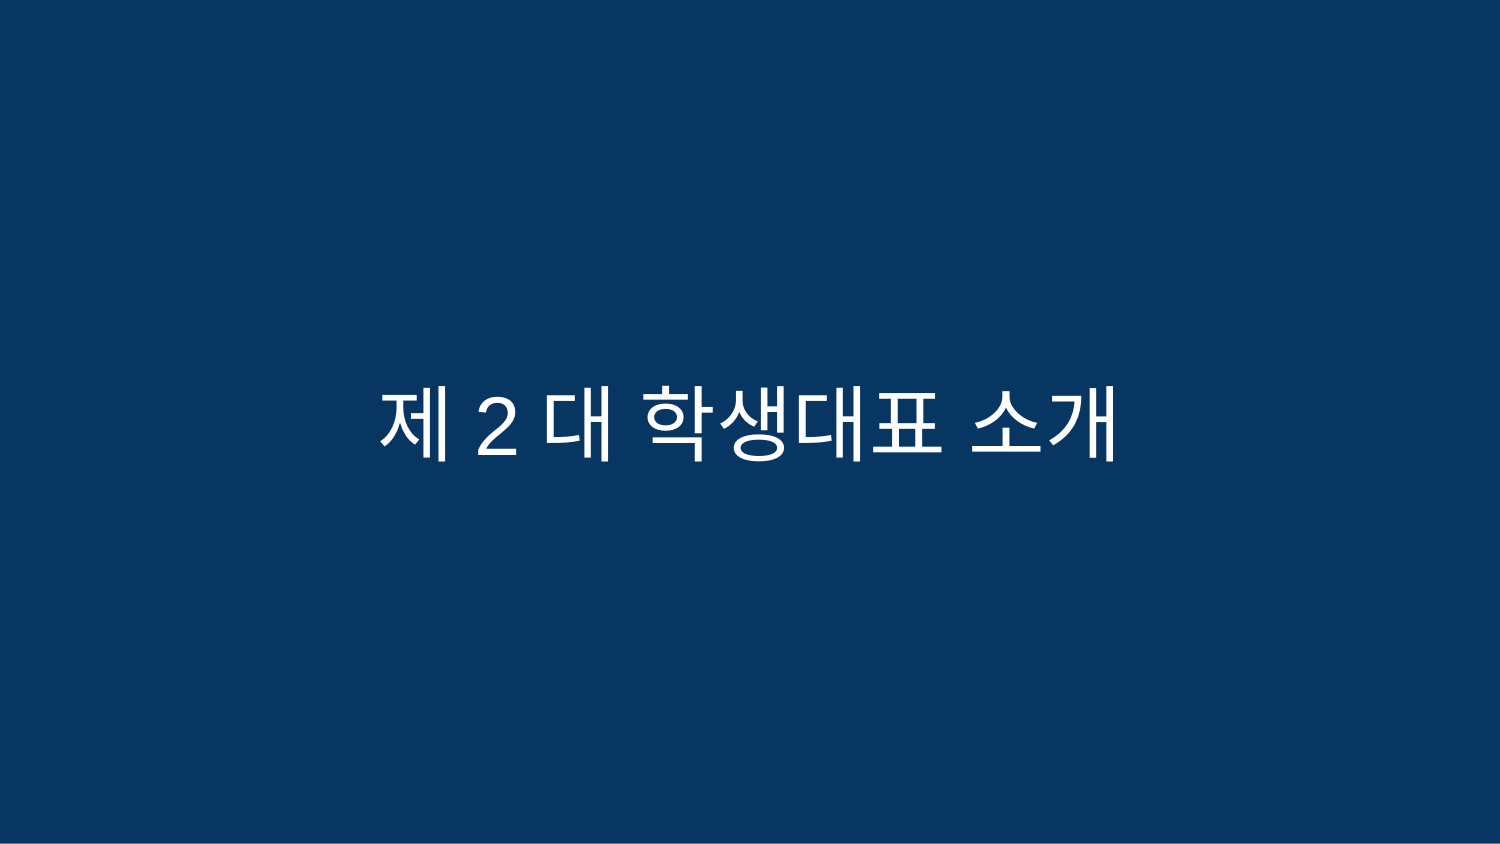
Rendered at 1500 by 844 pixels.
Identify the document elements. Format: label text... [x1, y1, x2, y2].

text_box 제2대 학생대표 소개 [0, 0, 1500, 844]
